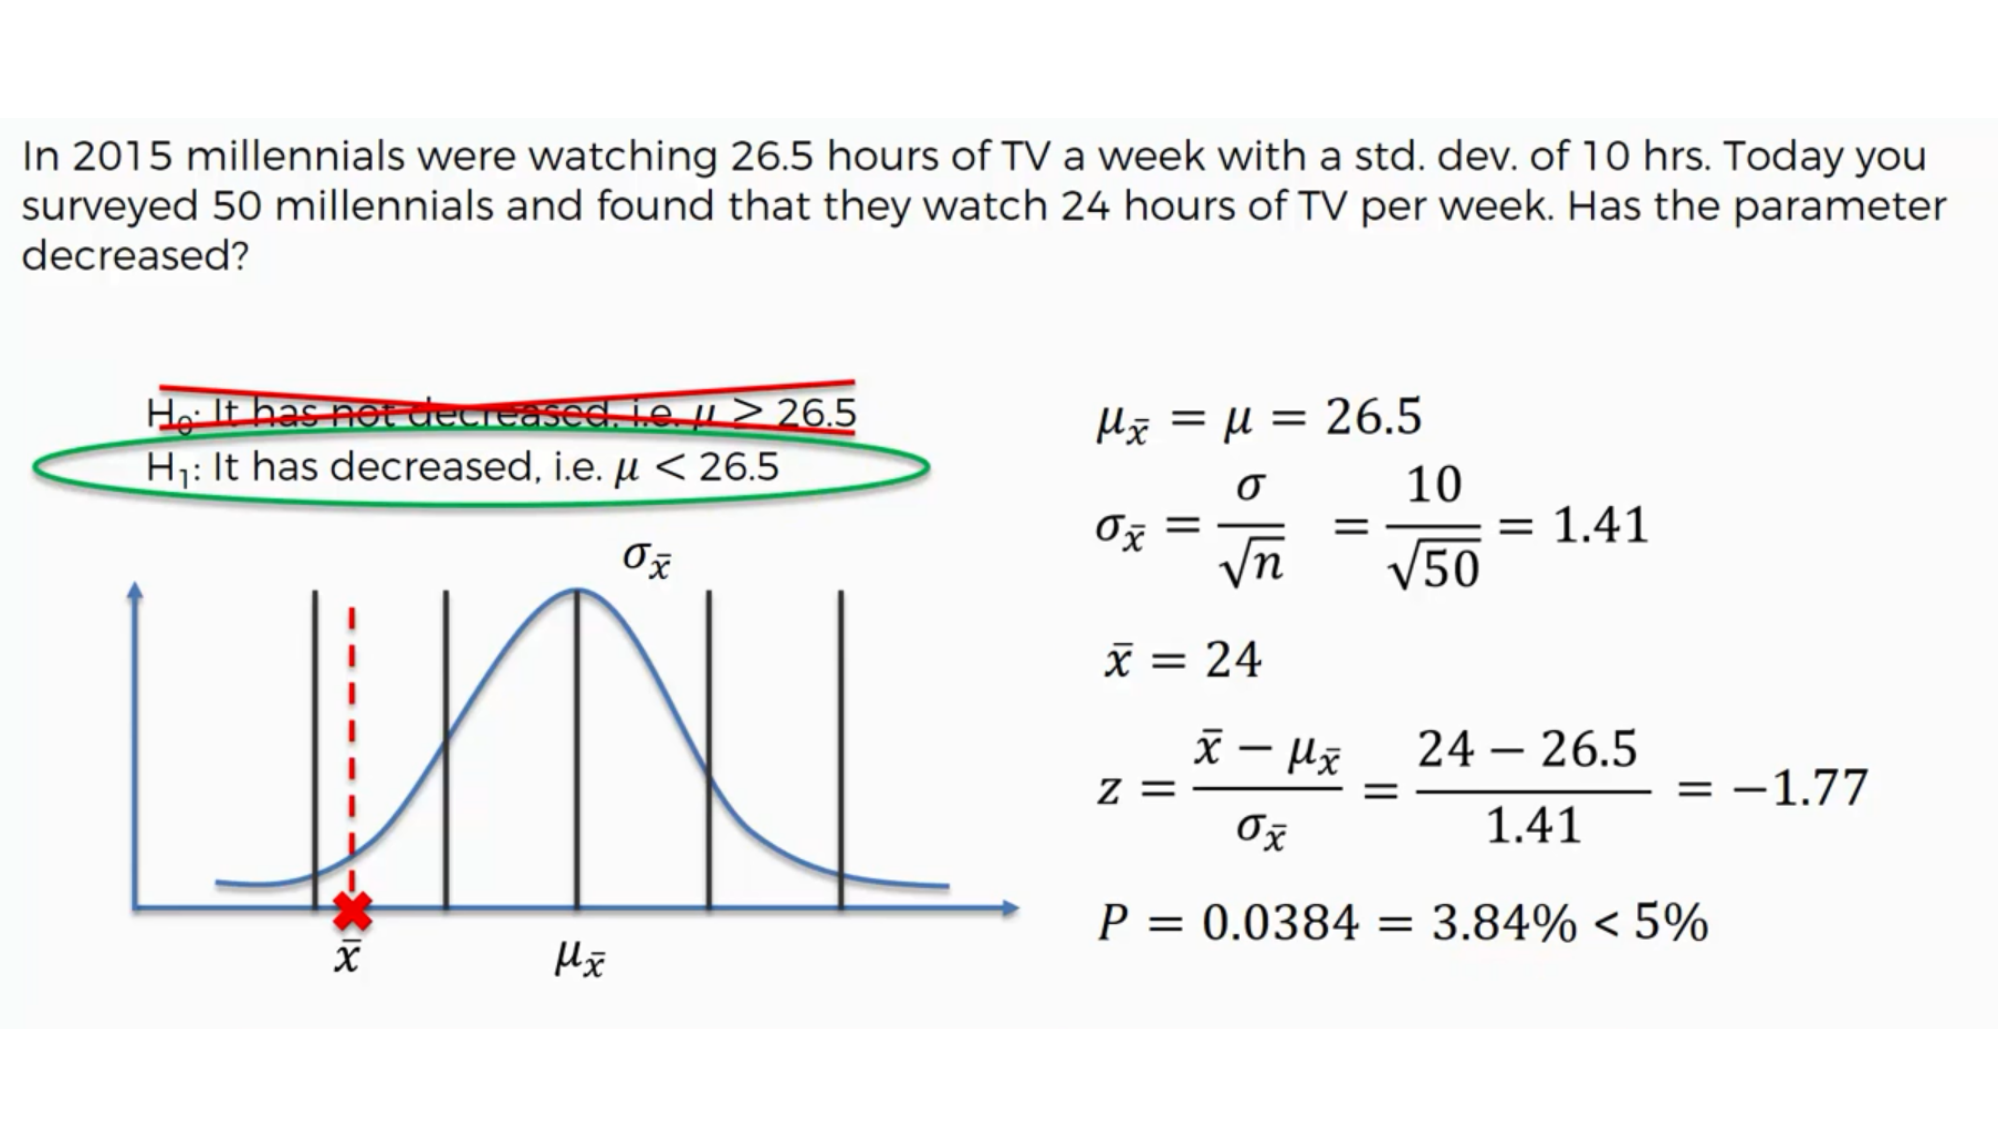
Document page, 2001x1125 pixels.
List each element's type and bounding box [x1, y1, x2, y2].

picture [0, 118, 1999, 1030]
